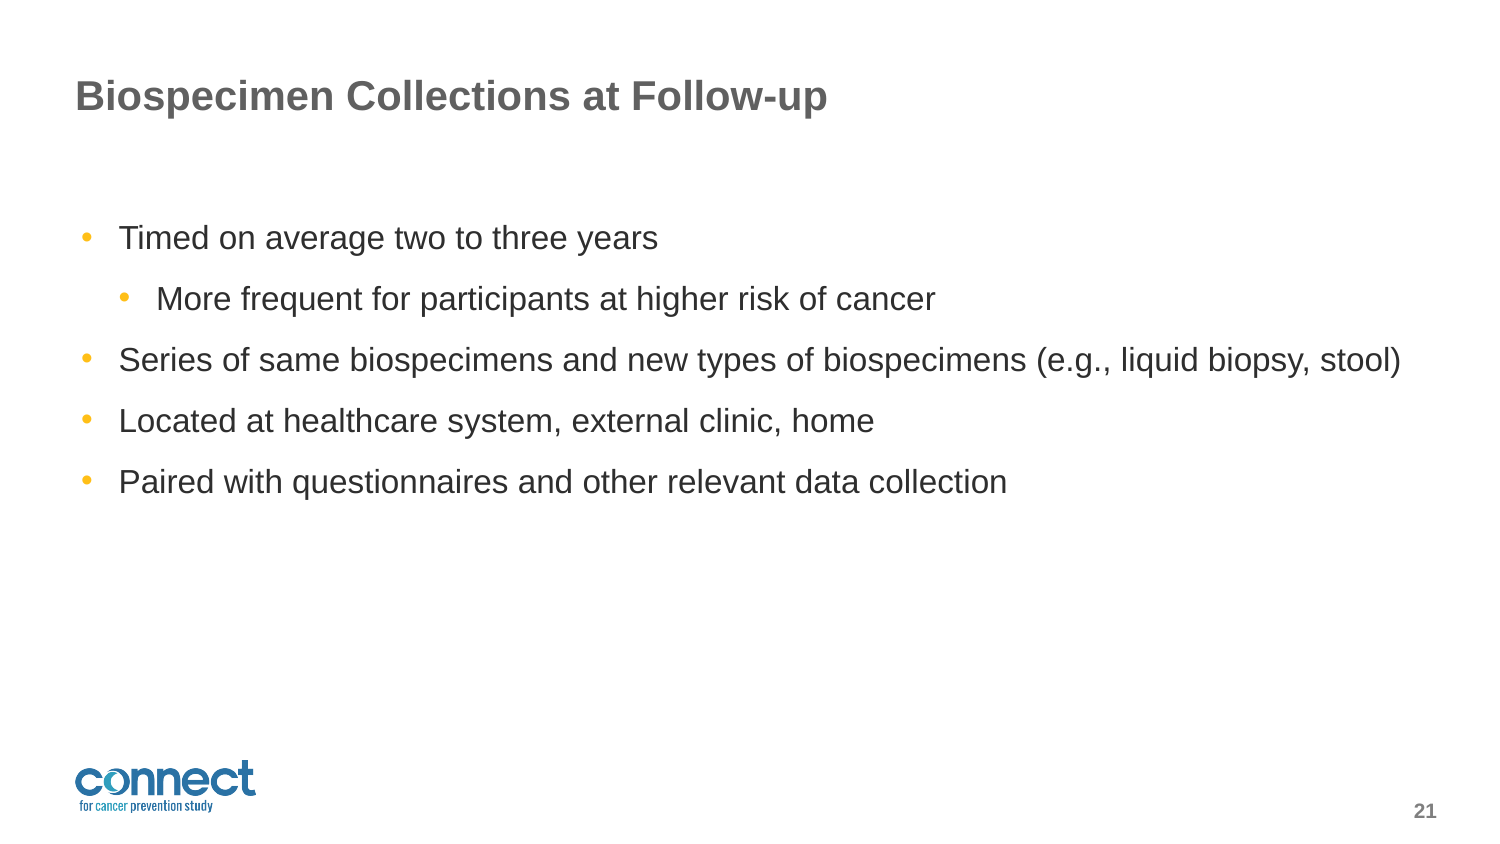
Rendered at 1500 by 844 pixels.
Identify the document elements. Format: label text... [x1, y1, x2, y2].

list Timed on average two to three years More frequent for participants at higher risk of cancer Series of same biospecimens and new types of biospecimens (e.g., liquid biopsy, stool) Located at healthcare system, external clinic, home Paired with questionnaires and other relevant data collection [81, 216, 1421, 744]
title Biospecimen Collections at Follow-up [75, 68, 1425, 178]
picture [75, 760, 256, 813]
